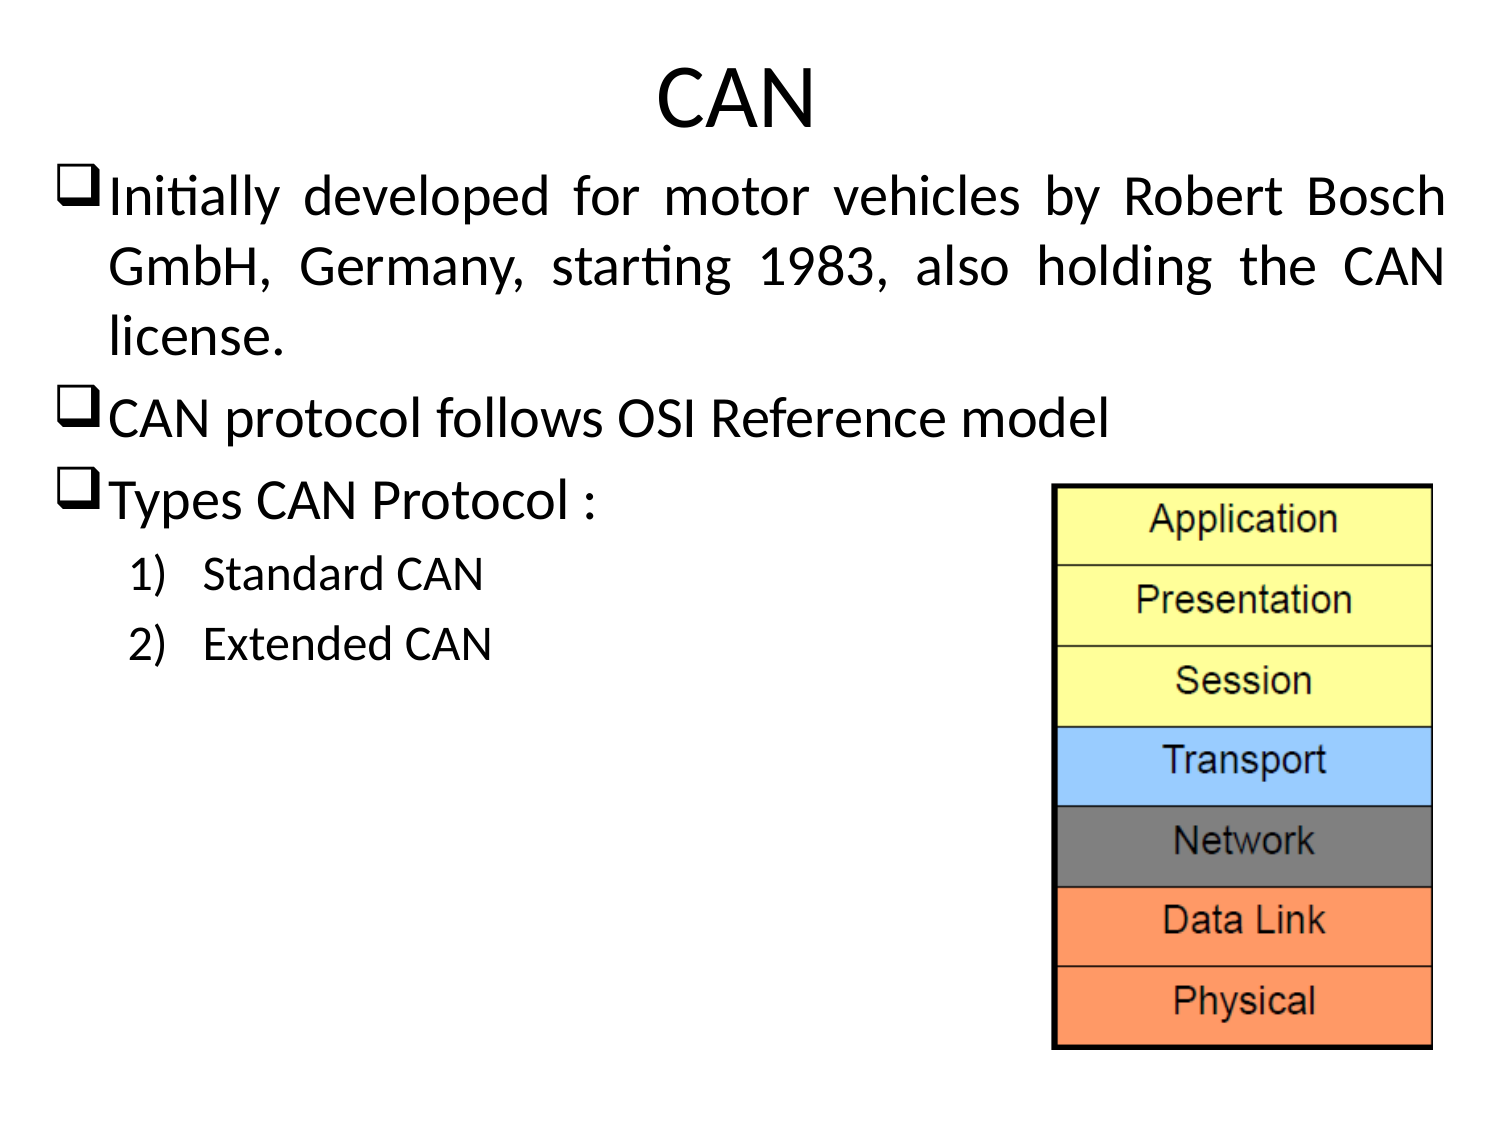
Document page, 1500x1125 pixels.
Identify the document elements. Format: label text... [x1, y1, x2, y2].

list Initially developed for motor vehicles by Robert Bosch GmbH, Germany, starting 1983, also holding the CAN license. CAN protocol follows OSI Reference model Types CAN Protocol : Standard CAN Extended CAN [37, 149, 1463, 1063]
title CAN [62, 0, 1413, 149]
picture [1049, 482, 1433, 1051]
